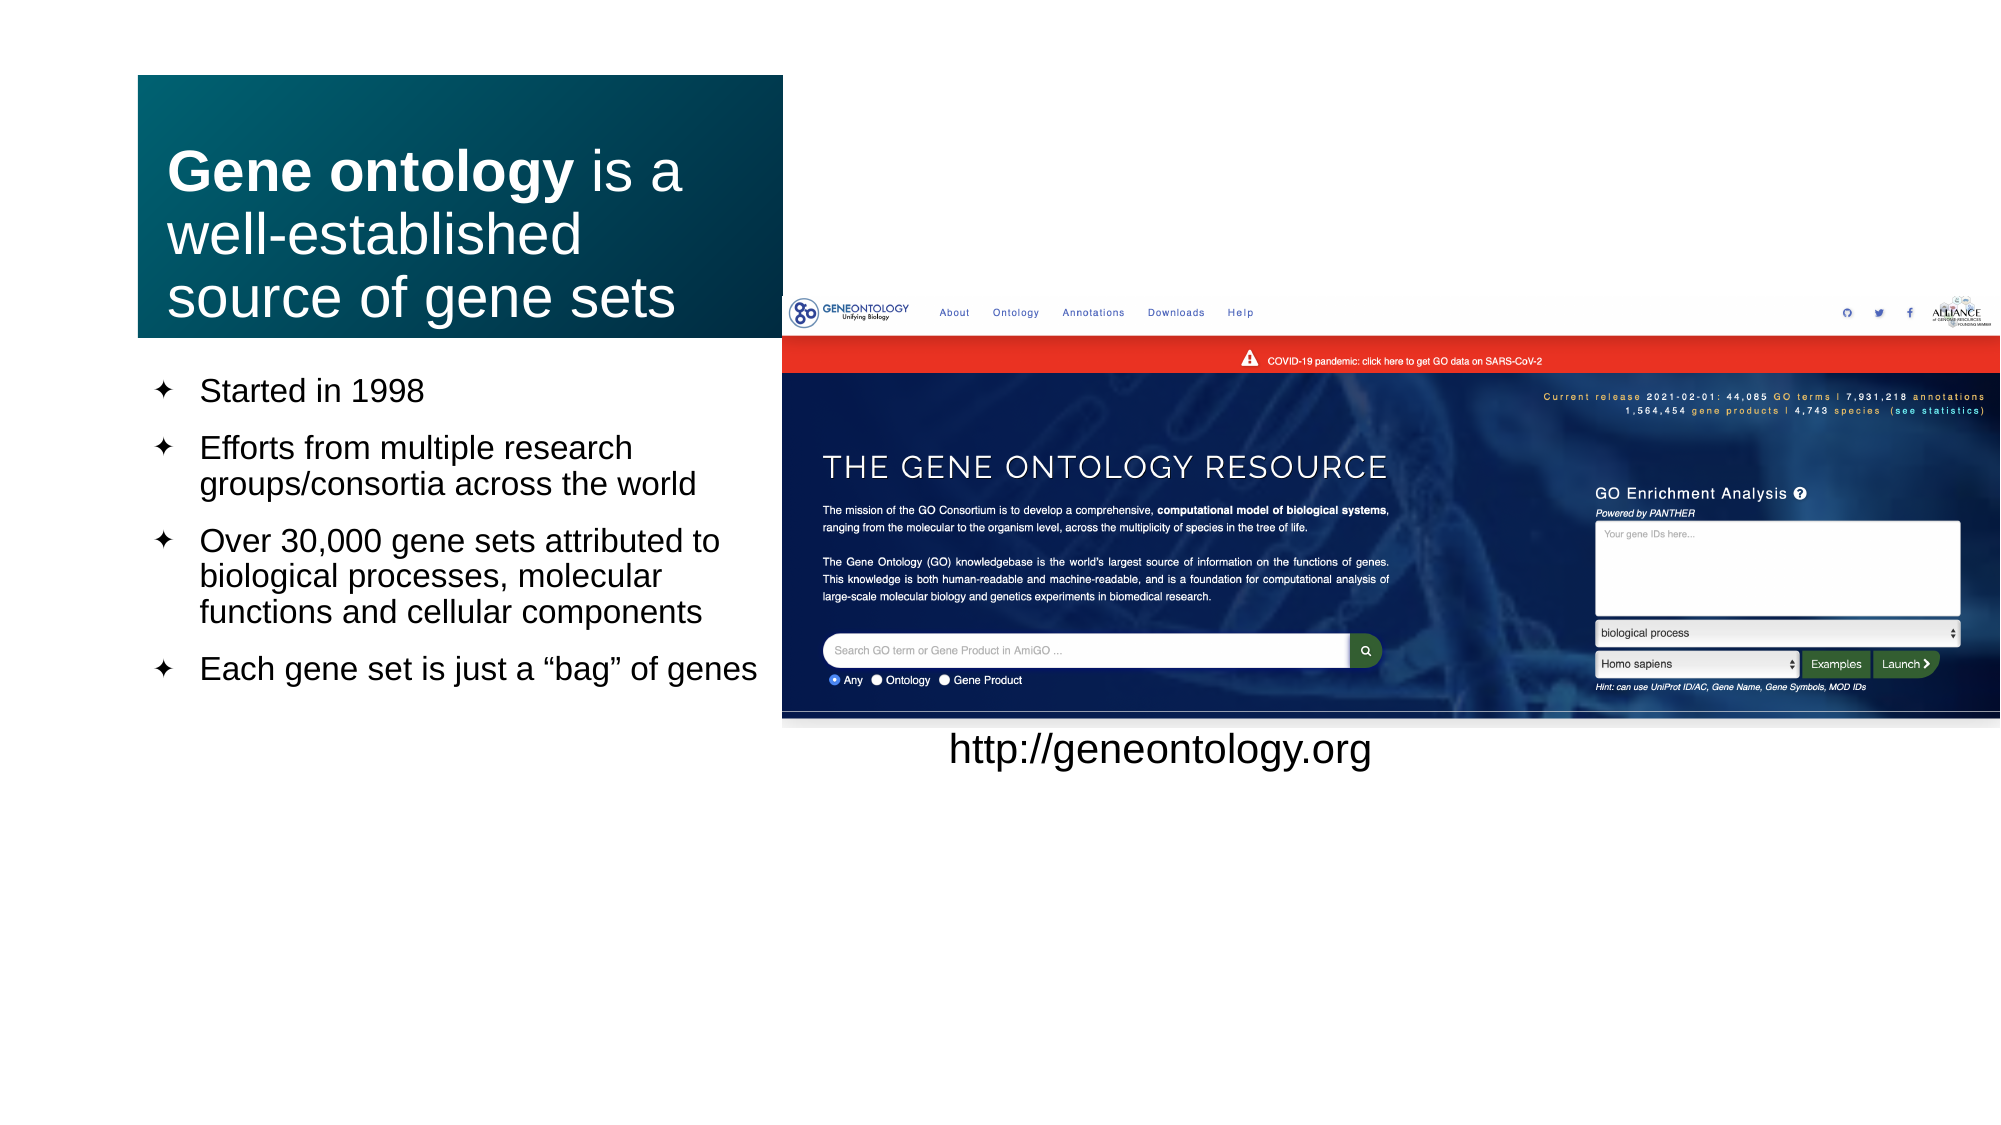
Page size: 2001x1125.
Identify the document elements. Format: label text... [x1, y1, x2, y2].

picture [782, 296, 2000, 728]
text_box http://geneontology.org [934, 728, 1084, 822]
list Started in 1998 Efforts from multiple research groups/consortia across the world Over 30,000 gene sets attributed to biological processes, molecular functions and cellular components Each gene set is just a “bag” of genes [137, 366, 783, 963]
title Gene ontology is a well-established source of gene sets [137, 75, 783, 338]
